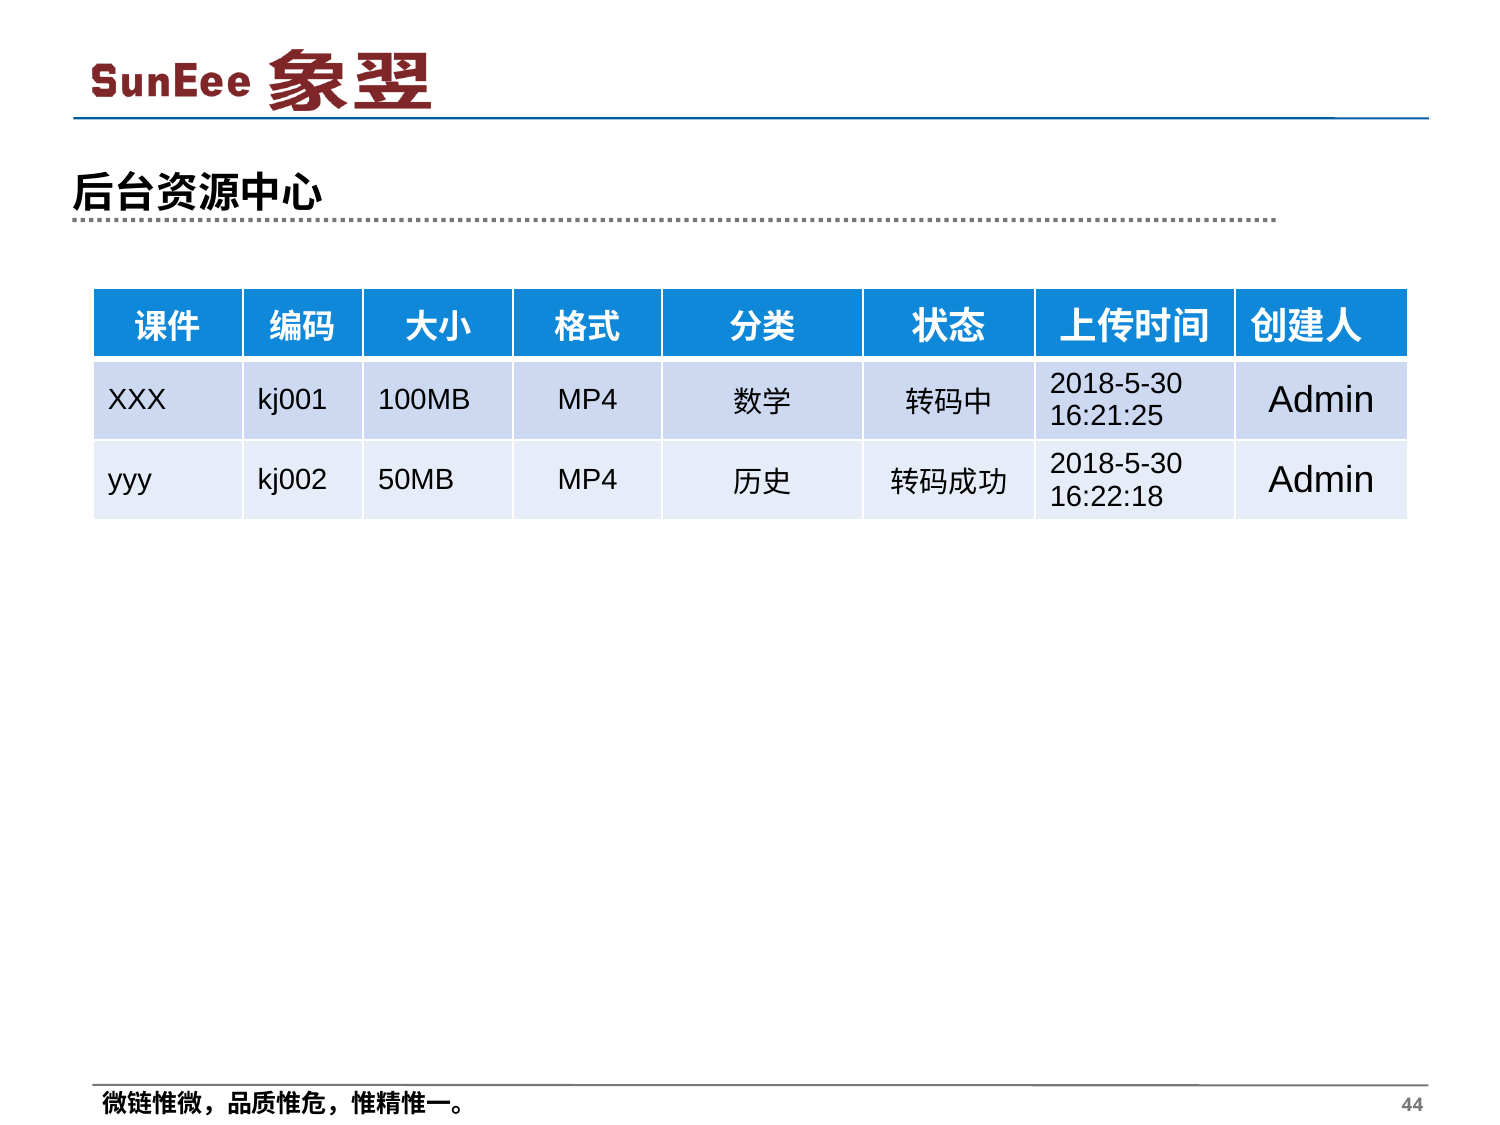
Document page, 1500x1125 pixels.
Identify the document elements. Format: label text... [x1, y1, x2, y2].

table_header 上传时间 [1036, 289, 1234, 356]
title 后台资源中心 [57, 138, 1273, 224]
table_cell 历史 [663, 441, 862, 519]
table_header 编码 [244, 289, 362, 356]
table_cell 转码中 [864, 362, 1034, 439]
table_cell MP4 [514, 441, 661, 519]
table_cell 2018-5-30 16:22:18 [1036, 441, 1234, 519]
table_cell Admin [1236, 441, 1407, 519]
table_cell MP4 [514, 362, 661, 439]
table_header 课件 [94, 289, 242, 356]
table_cell kj002 [244, 441, 362, 519]
table_header 大小 [364, 289, 512, 356]
table_header 创建人 [1236, 289, 1407, 356]
table_header 分类 [663, 289, 862, 356]
table_cell 2018-5-30 16:21:25 [1036, 362, 1234, 439]
table_cell 50MB [364, 441, 512, 519]
table_cell yyy [94, 441, 242, 519]
picture [92, 49, 431, 111]
table_header 格式 [514, 289, 661, 356]
table_cell XXX [94, 362, 242, 439]
table_cell 数学 [663, 362, 862, 439]
table_cell 转码成功 [864, 441, 1034, 519]
table_cell kj001 [244, 362, 362, 439]
table_cell 100MB [364, 362, 512, 439]
table_header 状态 [864, 289, 1034, 356]
slide_number 44 [1130, 1084, 1444, 1122]
table_cell Admin [1236, 362, 1407, 439]
